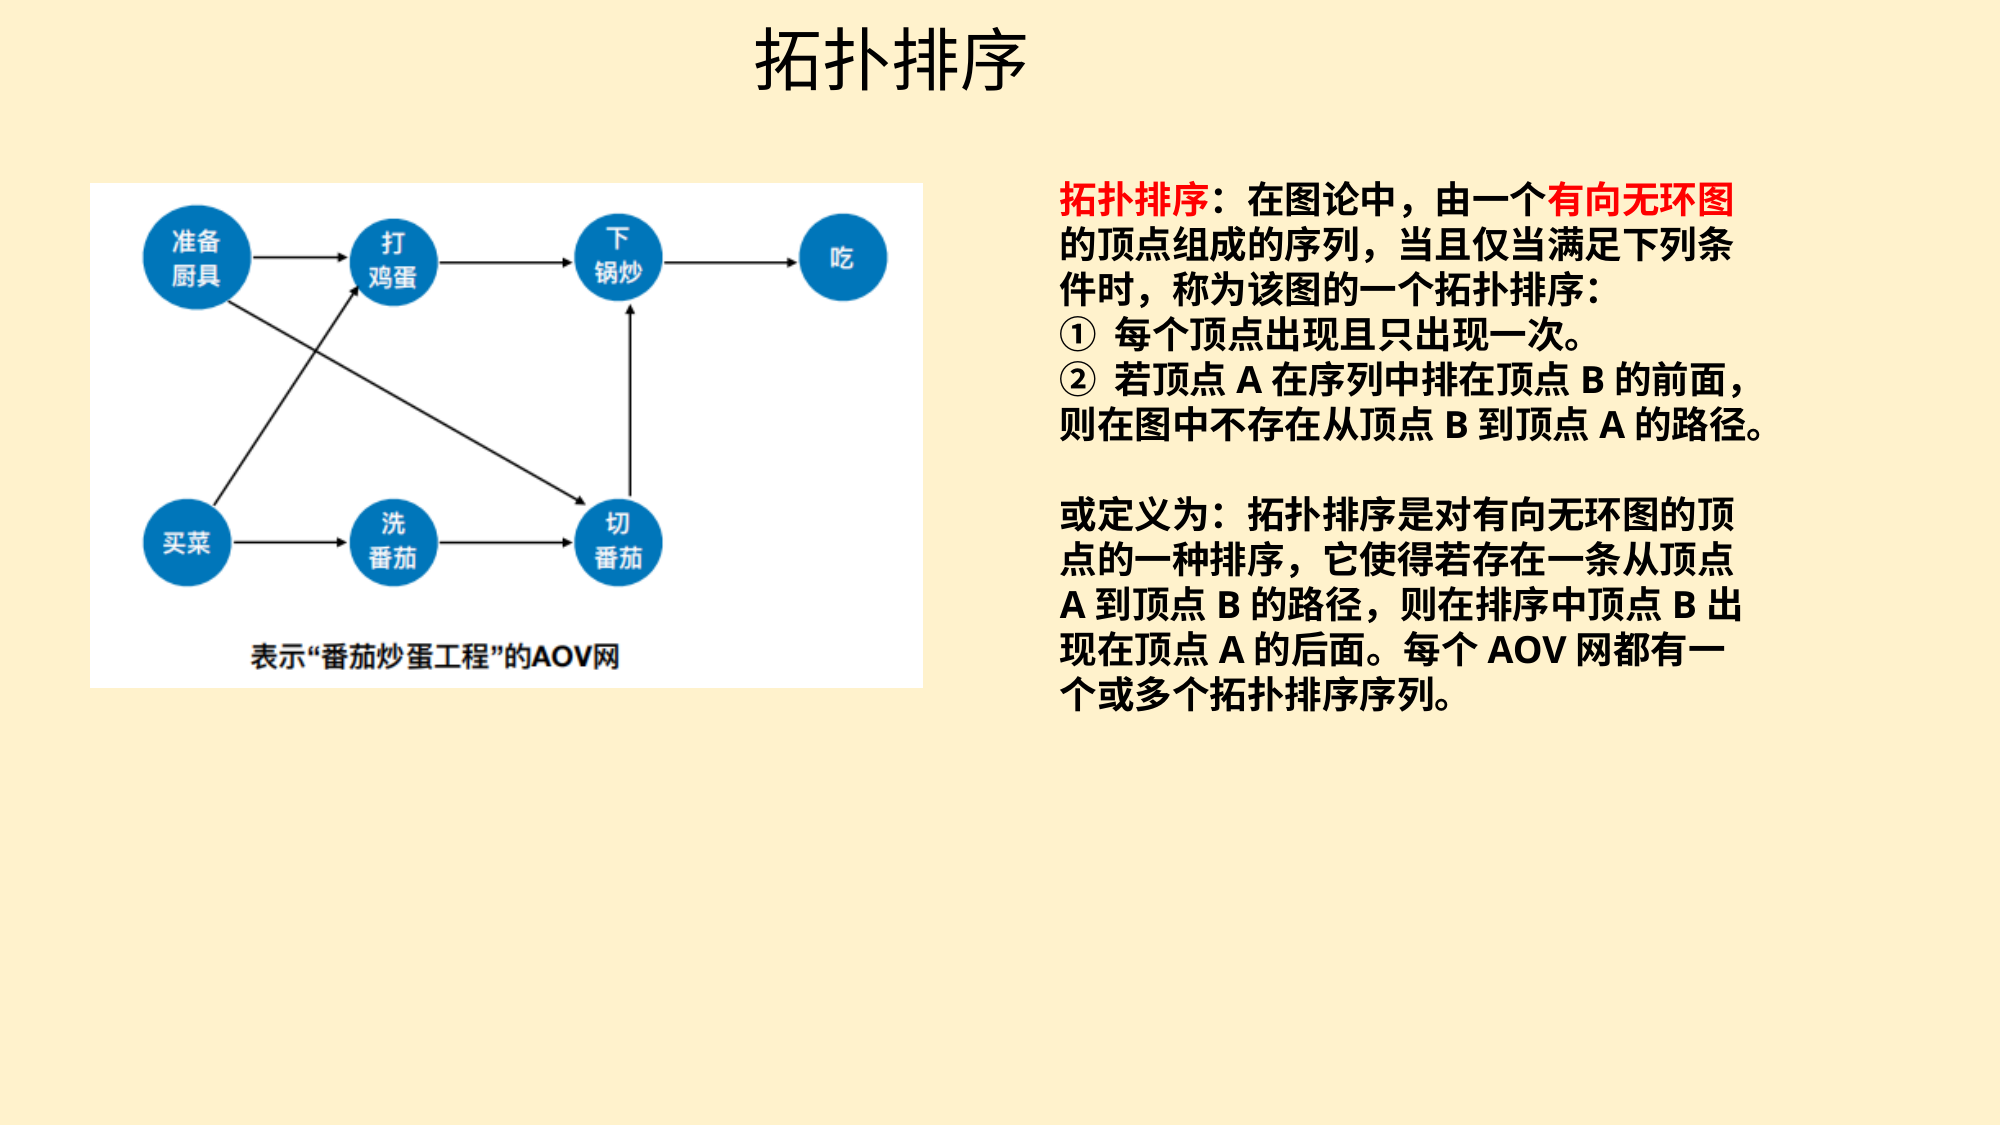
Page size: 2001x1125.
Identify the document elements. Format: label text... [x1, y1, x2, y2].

text_box 拓扑排序 [191, 0, 1591, 124]
text_box 拓扑排序：在图论中，由⼀个有向⽆环图的顶点组成的序列，当且仅当满⾜下列条件时，称为该图的⼀个拓扑排序： ① 每个顶点出现且只出现⼀次。 ② 若顶点A在序列中排在顶点B的前⾯，则在图中不存在从顶点B到顶点A的路径。 或定义为：拓扑排序是对有向⽆环图的顶点的⼀种排序，它使得若存在⼀条从顶点A到顶点B的路径，则在排序中顶点B出现在顶点A的后⾯。每个AOV⽹都有⼀个或多个拓扑排序序列。 [1044, 168, 1776, 869]
picture [90, 183, 923, 688]
